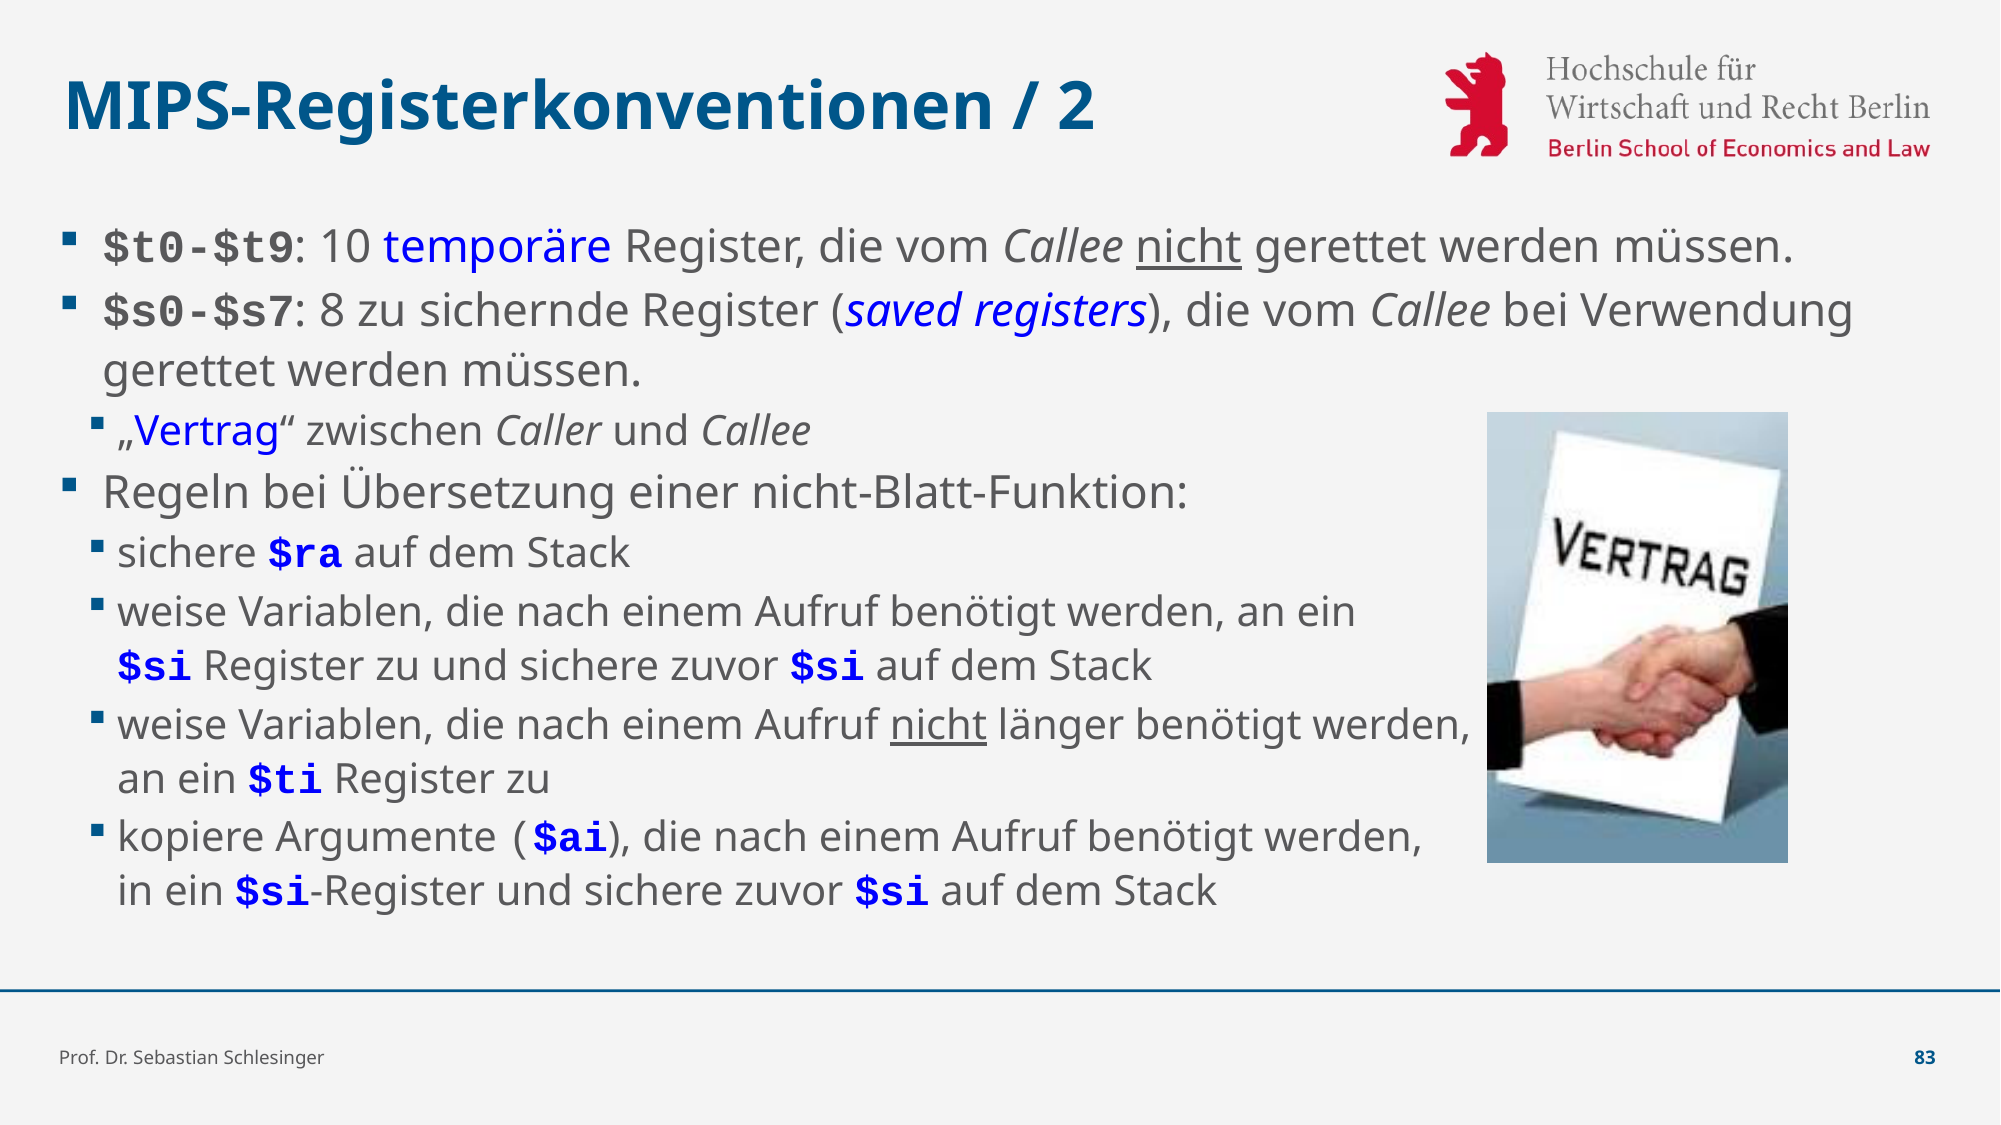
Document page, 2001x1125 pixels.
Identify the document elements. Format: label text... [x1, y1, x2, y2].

picture [1434, 49, 1937, 165]
footer Prof. Dr. Sebastian Schlesinger [58, 1012, 1440, 1072]
slide_number 83 [1805, 1012, 1941, 1072]
list $t0-$t9: 10 temporäre Register, die vom Callee nicht gerettet werden müssen. $s0-$s7: 8 zu sichernde Register (saved registers), die vom Callee bei Verwendung gerettet werden müssen. „Vertrag“ zwischen Caller und Callee Regeln bei Übersetzung einer nicht-Blatt-Funktion: sichere $ra auf dem Stack weise Variablen, die nach einem Aufruf benötigt werden, an ein $si Register zu und sichere zuvor $si auf dem Stack weise Variablen, die nach einem Aufruf nicht länger benötigt werden, an ein $ti Register zu kopiere Argumente ($ai), die nach einem Aufruf benötigt werden, in ein $si-Register und sichere zuvor $si auf dem Stack [59, 212, 1941, 943]
title MIPS-Registerkonventionen / 2 [63, 56, 1314, 151]
picture [1487, 412, 1788, 863]
